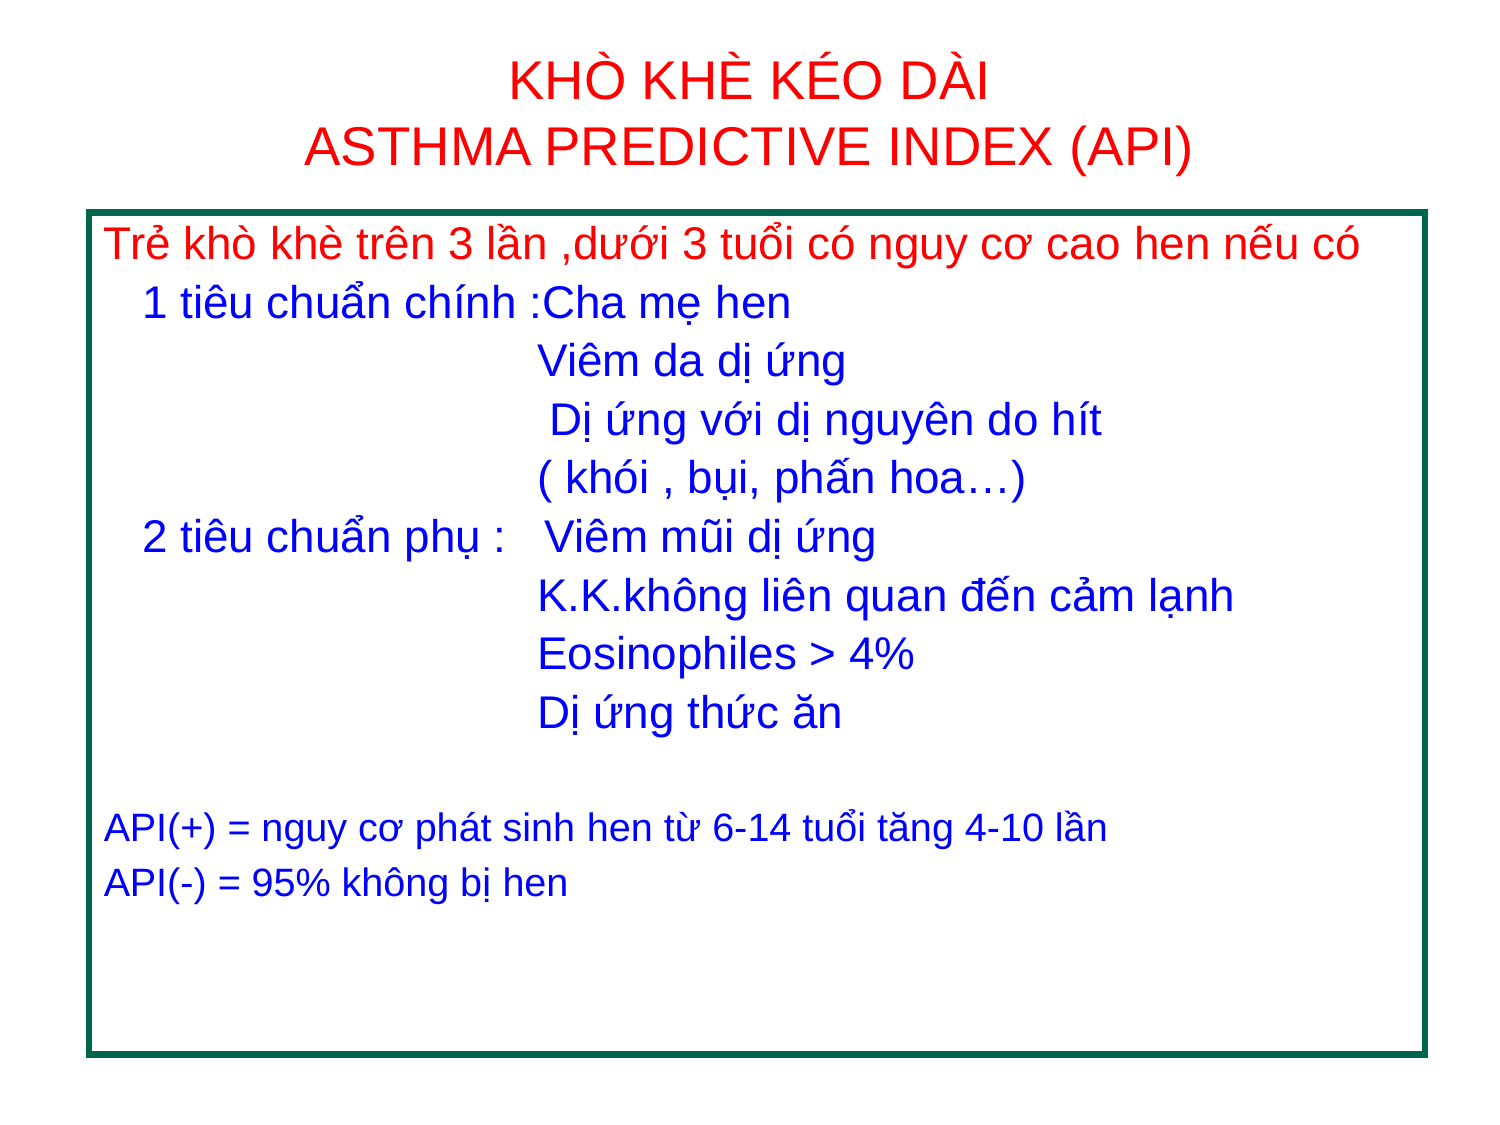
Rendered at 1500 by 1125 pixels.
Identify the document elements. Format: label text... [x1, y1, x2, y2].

title KHÒ KHÈ KÉO DÀI ASTHMA PREDICTIVE INDEX (API) [112, 37, 1388, 212]
list Trẻ khò khè trên 3 lần ,dưới 3 tuổi có nguy cơ cao hen nếu có 1 tiêu chuẩn chính :Cha mẹ hen Viêm da dị ứng Dị ứng với dị nguyên do hít ( khói , bụi, phấn hoa…) 2 tiêu chuẩn phụ : Viêm mũi dị ứng K.K.không liên quan đến cảm lạnh Eosinophiles > 4% Dị ứng thức ăn API(+) = nguy cơ phát sinh hen từ 6-14 tuổi tăng 4-10 lần API(-) = 95% không bị hen [88, 212, 1425, 1055]
